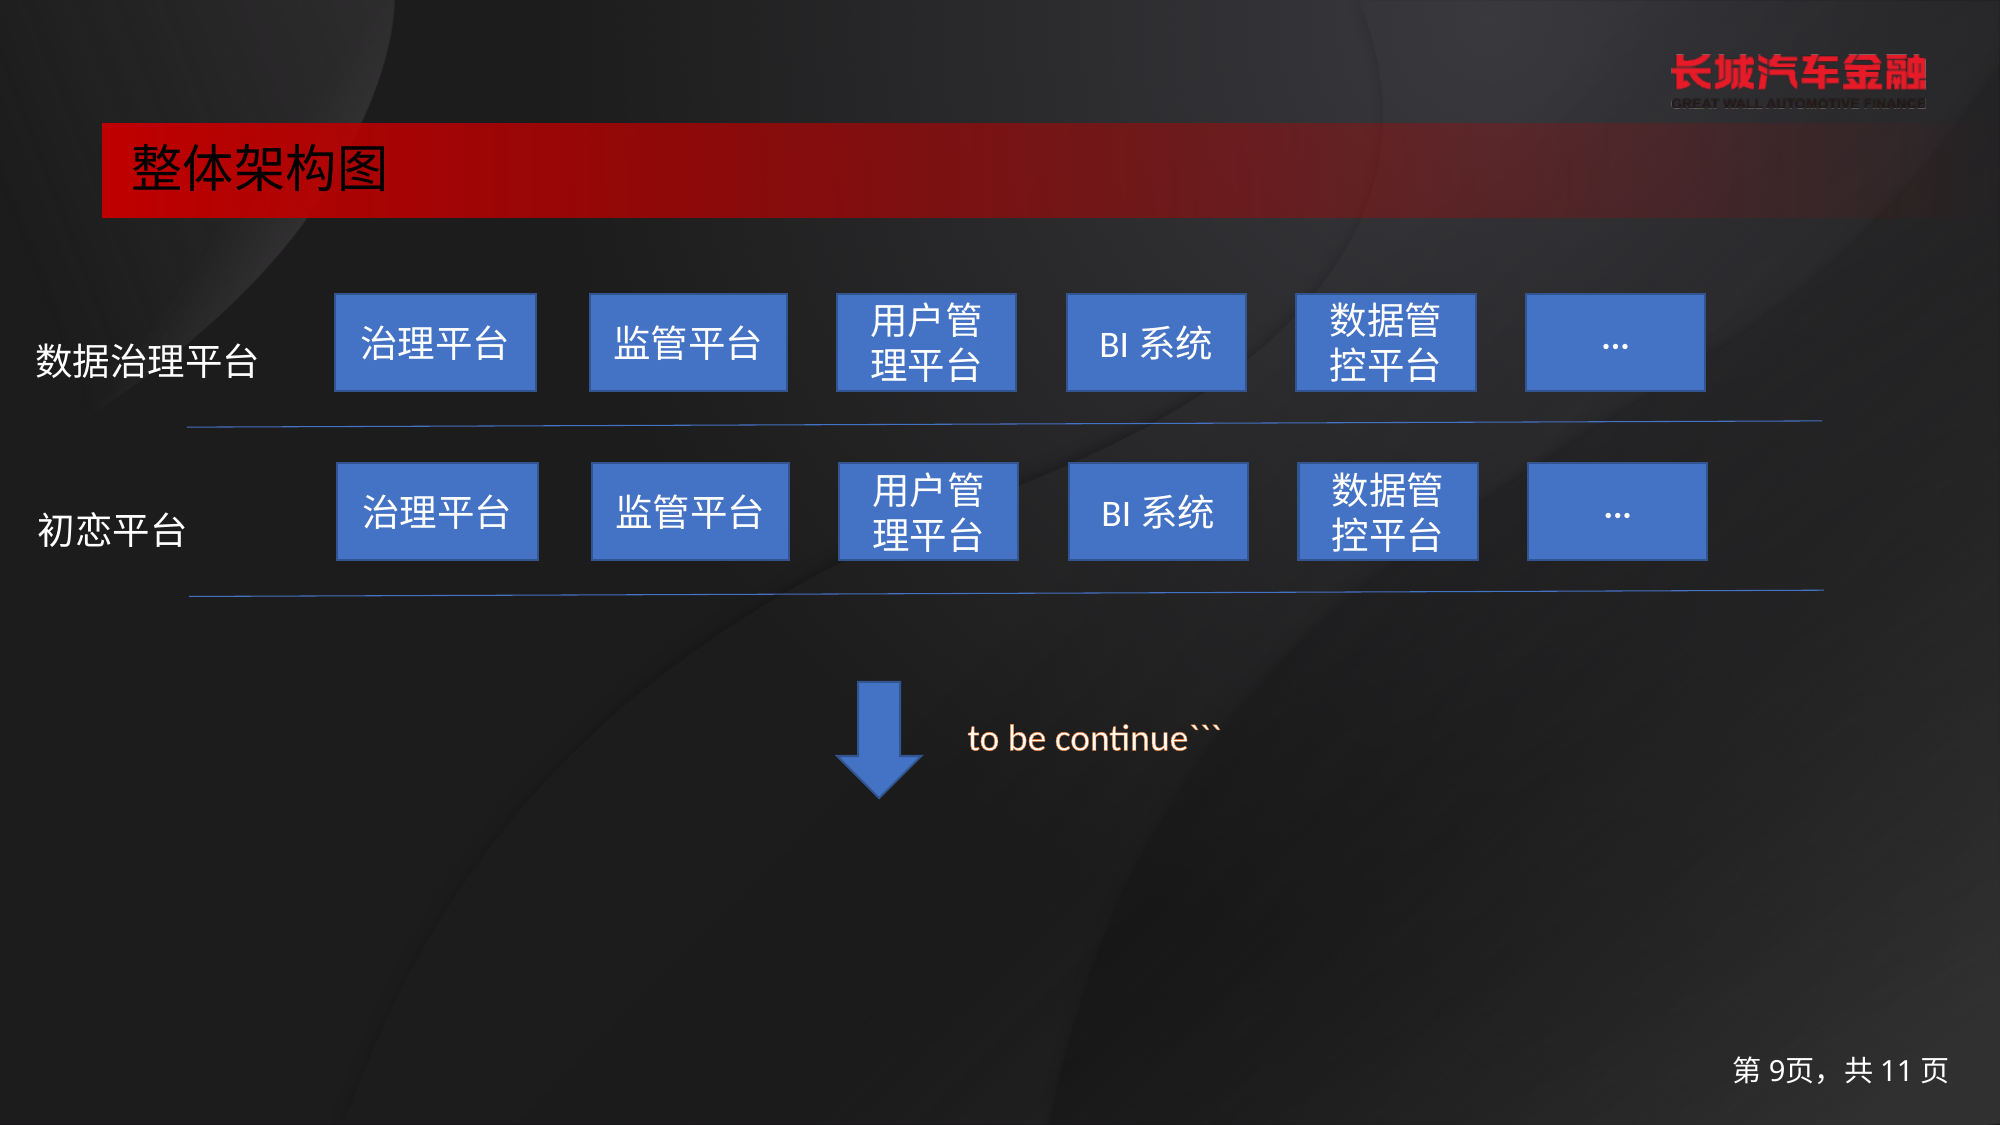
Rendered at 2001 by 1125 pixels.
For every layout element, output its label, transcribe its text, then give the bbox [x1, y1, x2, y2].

text_box to be continue``` [952, 705, 1620, 766]
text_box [188, 590, 1825, 597]
text_box 数据管控平台 [1295, 293, 1477, 392]
text_box 数据管控平台 [1297, 462, 1479, 561]
picture [0, 0, 2000, 1125]
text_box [186, 420, 1823, 428]
text_box 用户管理平台 [838, 462, 1019, 561]
text_box ··· [1527, 462, 1708, 561]
title 整体架构图 [116, 135, 1434, 207]
text_box BI系统 [1066, 293, 1247, 392]
text_box 数据治理平台 [20, 330, 688, 391]
text_box 治理平台 [334, 293, 537, 330]
text_box ··· [1525, 293, 1706, 392]
text_box [834, 680, 924, 800]
text_box 监管平台 [589, 293, 788, 392]
text_box 治理平台 [336, 462, 539, 499]
text_box 初恋平台 [22, 499, 690, 560]
text_box BI系统 [1068, 462, 1249, 561]
text_box 用户管理平台 [836, 293, 1017, 392]
text_box 监管平台 [591, 462, 790, 561]
